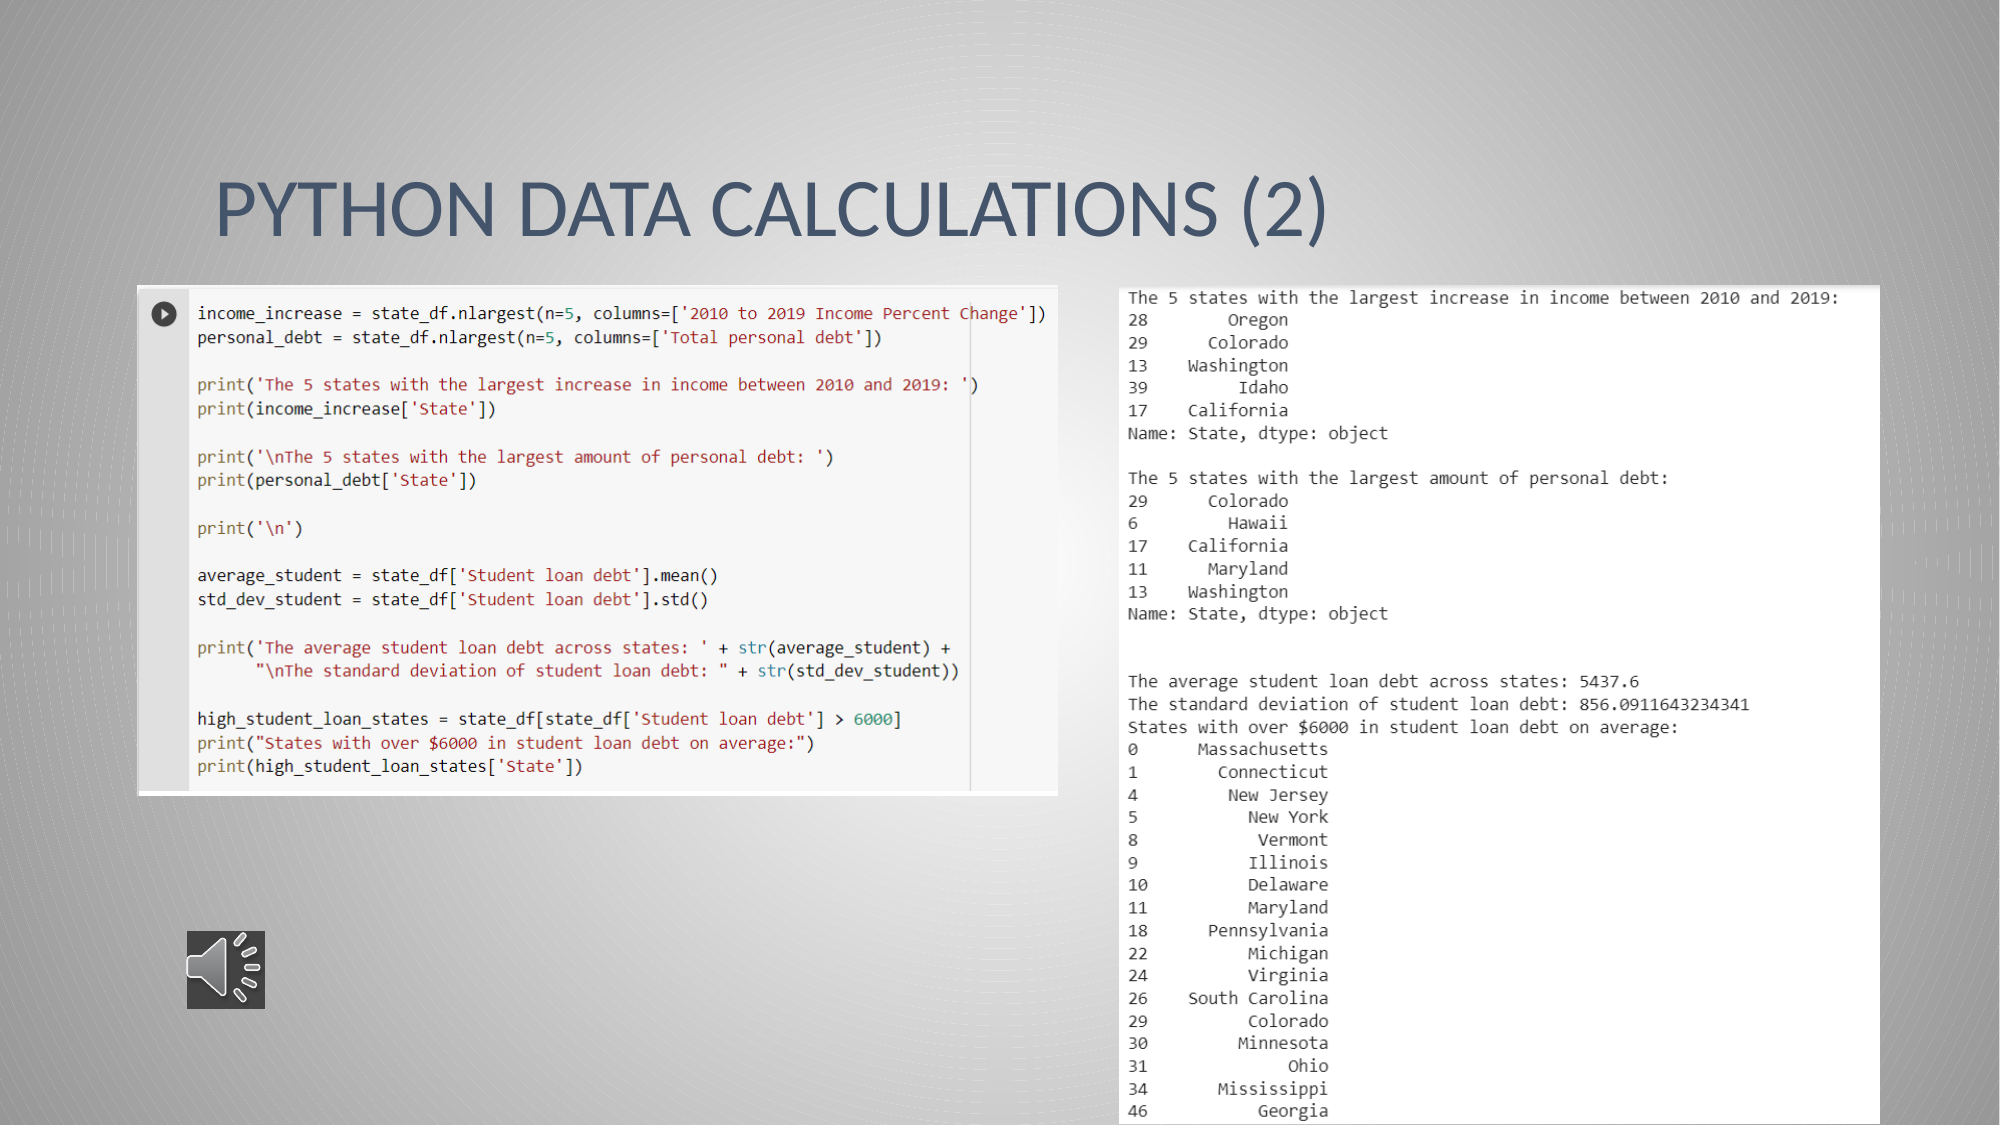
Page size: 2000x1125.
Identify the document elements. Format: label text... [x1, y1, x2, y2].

picture [136, 285, 1058, 797]
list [185, 929, 267, 1010]
title Python data calculations (2) [199, 45, 1800, 263]
picture [1119, 285, 1880, 1124]
